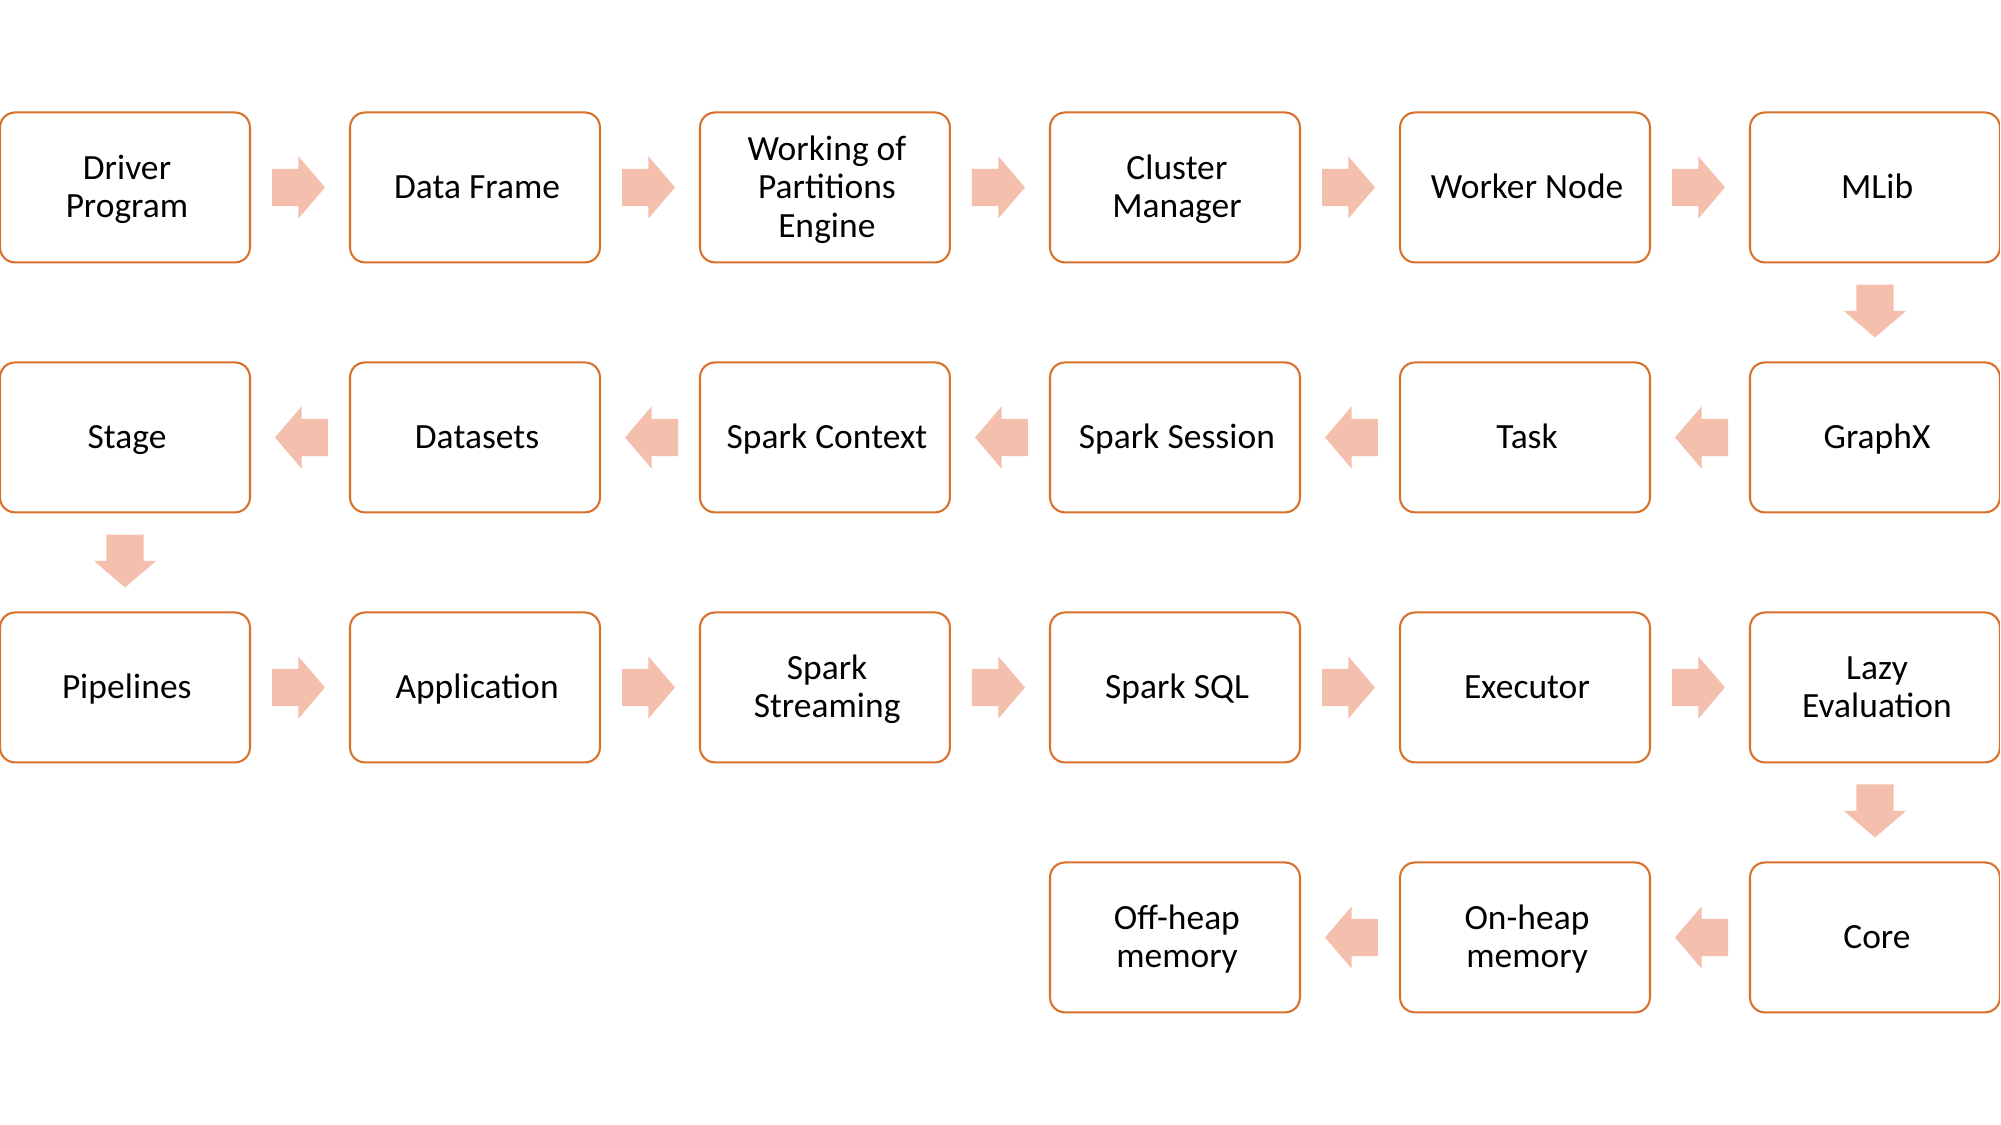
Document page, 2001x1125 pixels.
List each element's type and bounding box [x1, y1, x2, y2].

text_box [0, 0, 2000, 1125]
